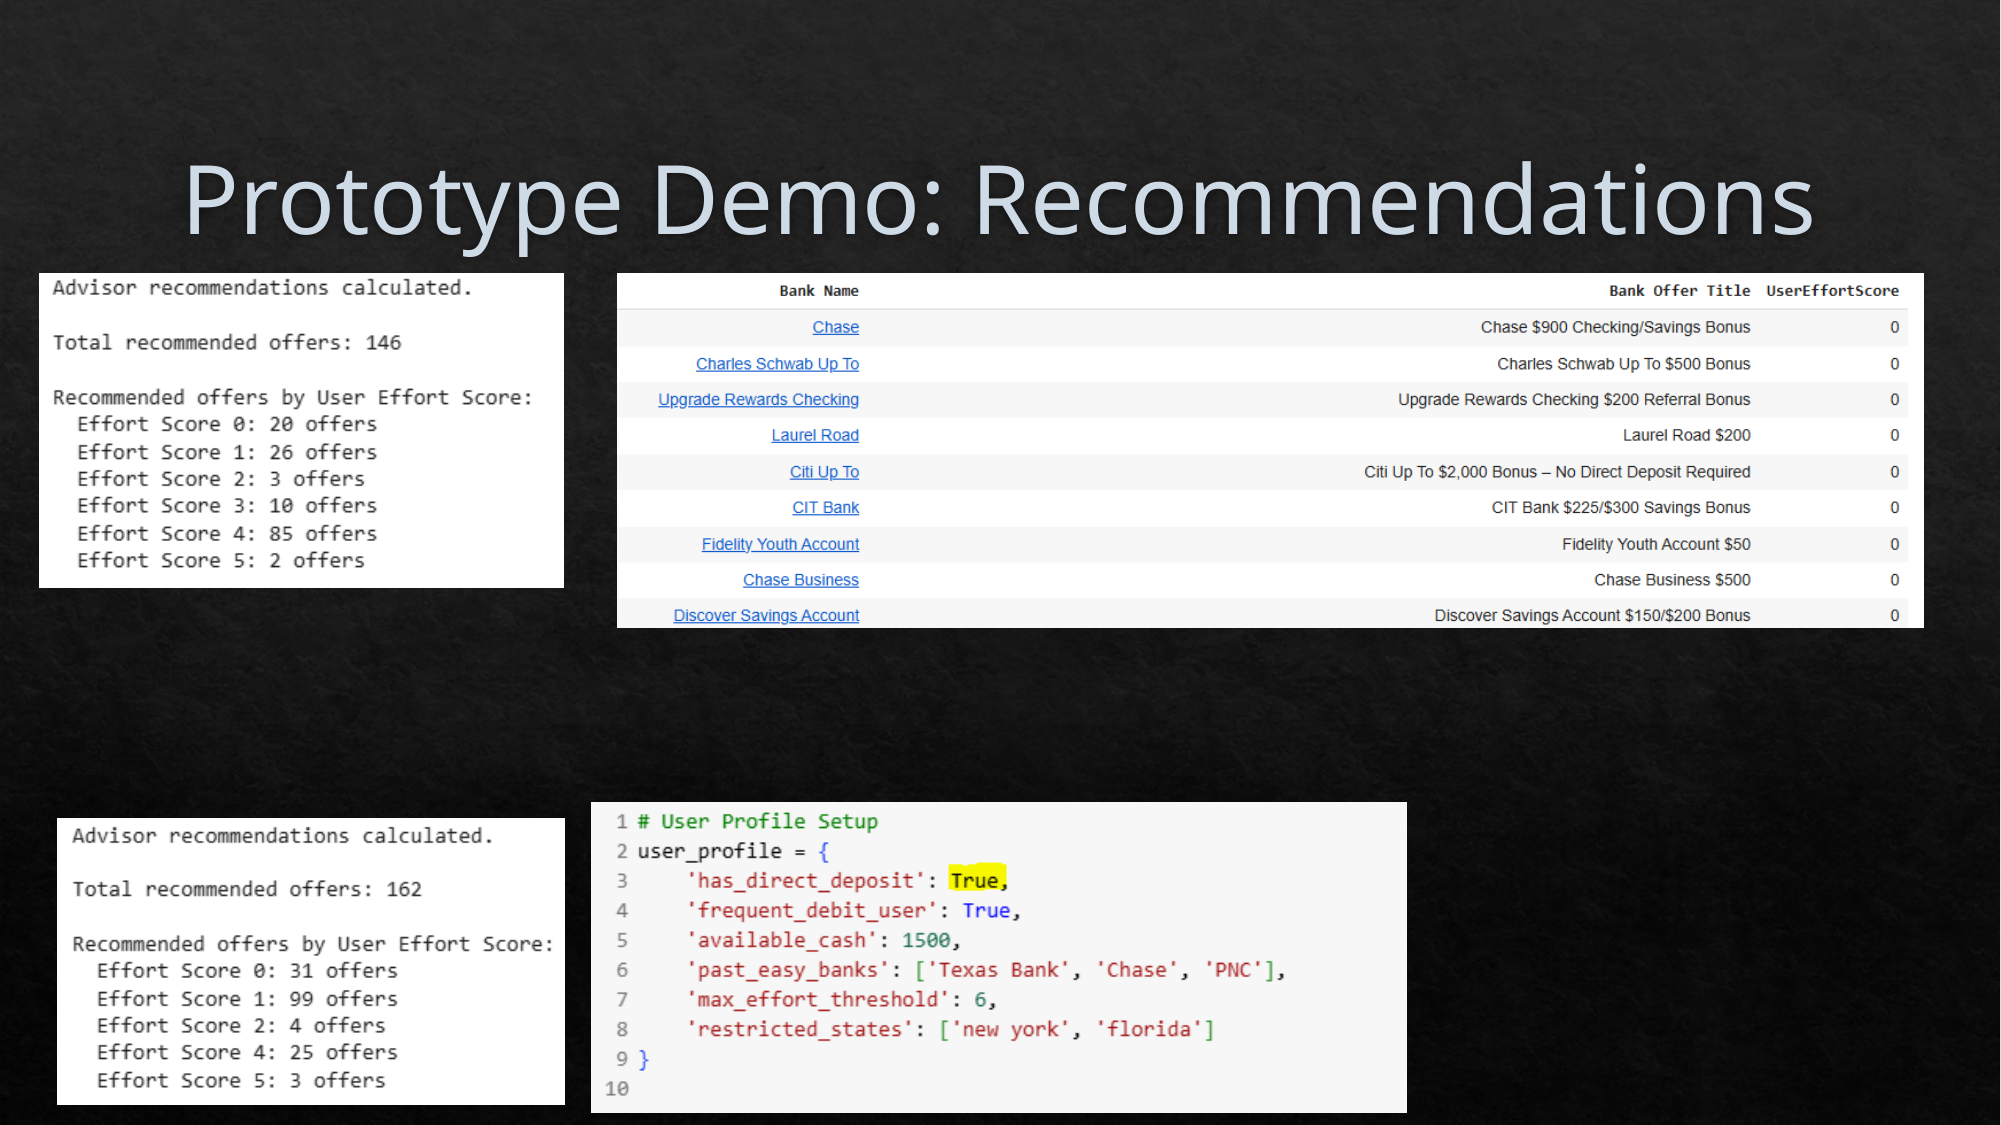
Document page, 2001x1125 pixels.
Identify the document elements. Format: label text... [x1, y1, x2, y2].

picture [591, 801, 1408, 1114]
picture [617, 273, 1924, 629]
picture [57, 818, 565, 1105]
picture [38, 273, 565, 589]
title Prototype Demo: Recommendations [149, 99, 1849, 307]
